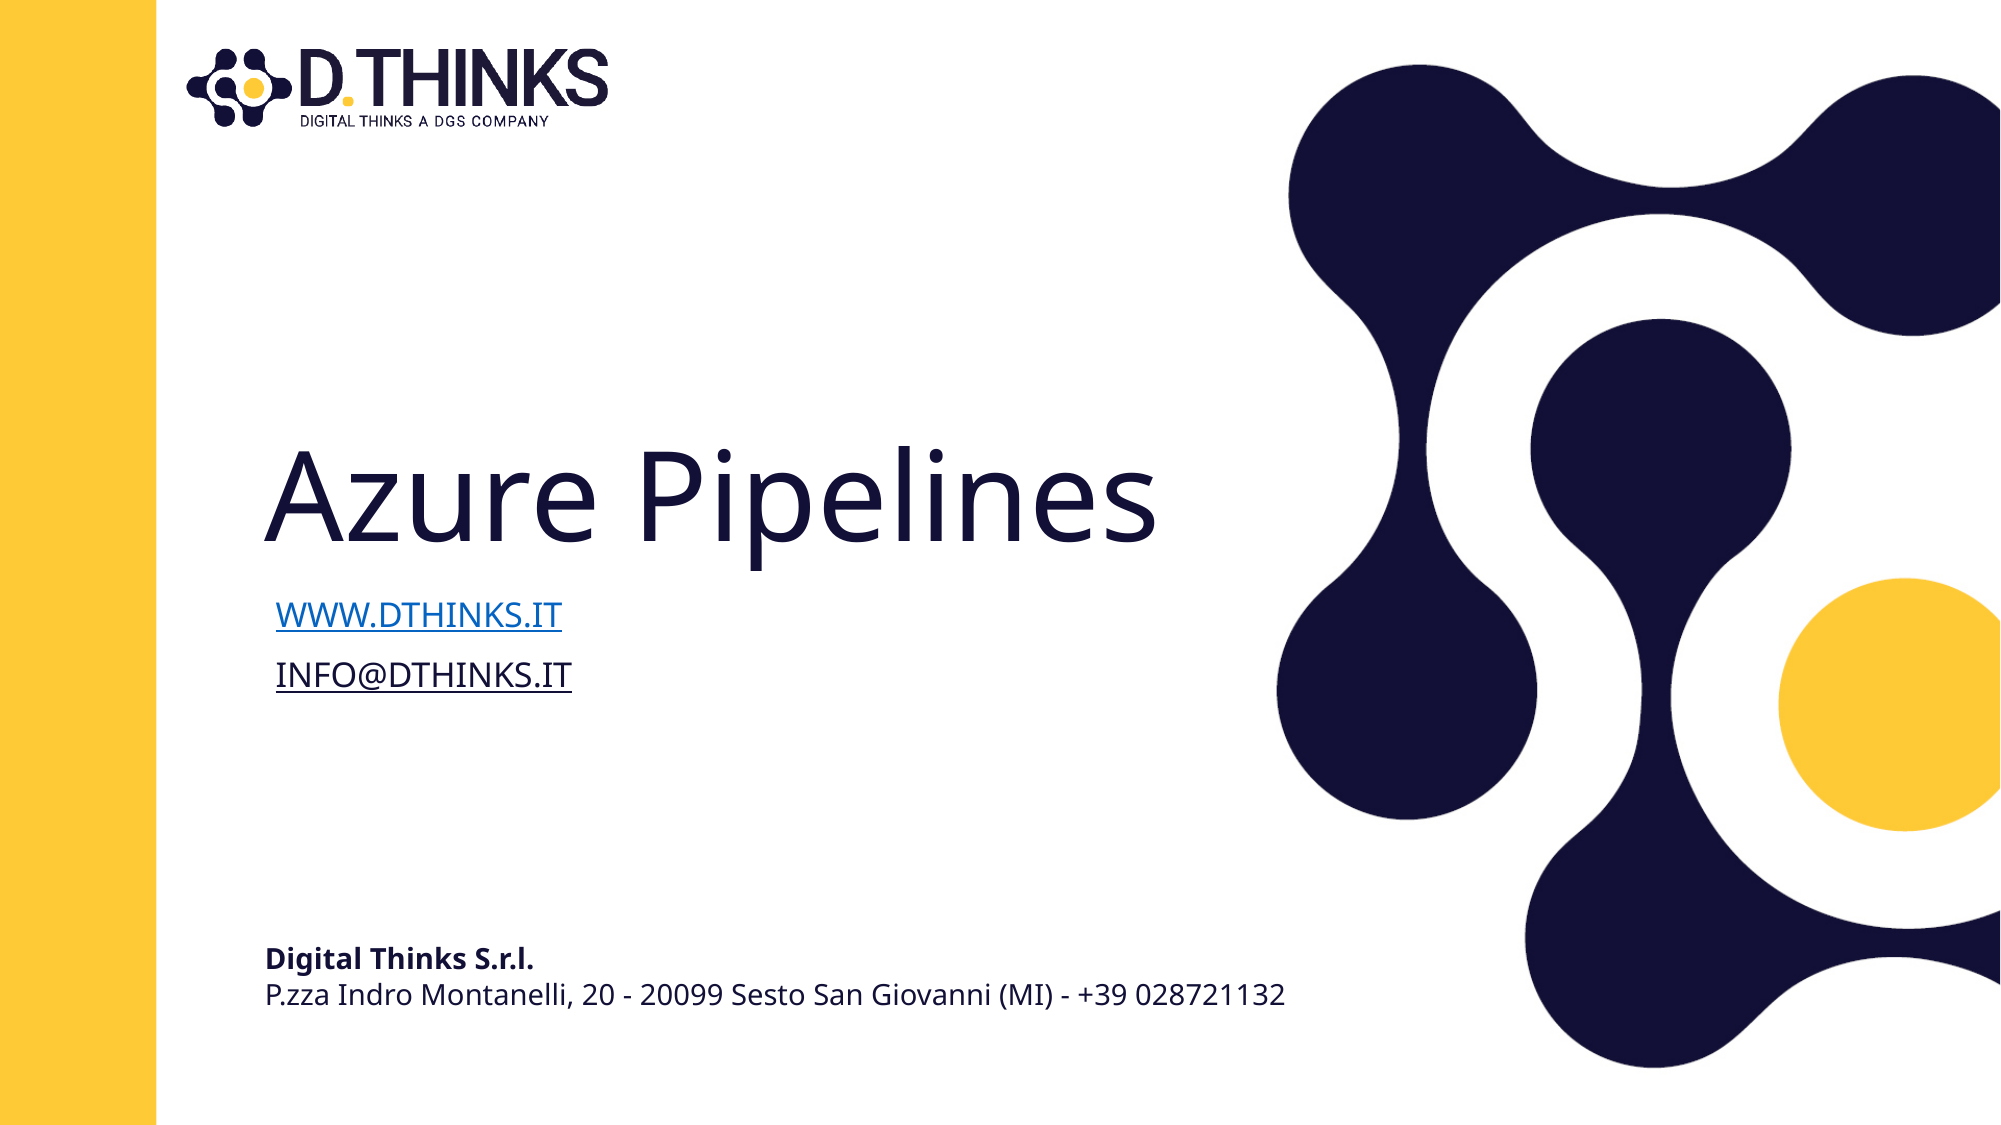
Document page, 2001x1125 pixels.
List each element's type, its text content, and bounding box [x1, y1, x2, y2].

text_box Digital Thinks S.r.l. P.zza Indro Montanelli, 20 - 20099 Sesto San Giovanni (MI) - +39 028721132 [249, 933, 1350, 1019]
title Azure Pipelines [249, 410, 1254, 576]
picture [0, 0, 2001, 1125]
subtitle WWW.DTHINKS.IT INFO@DTHINKS.IT [260, 586, 1169, 705]
